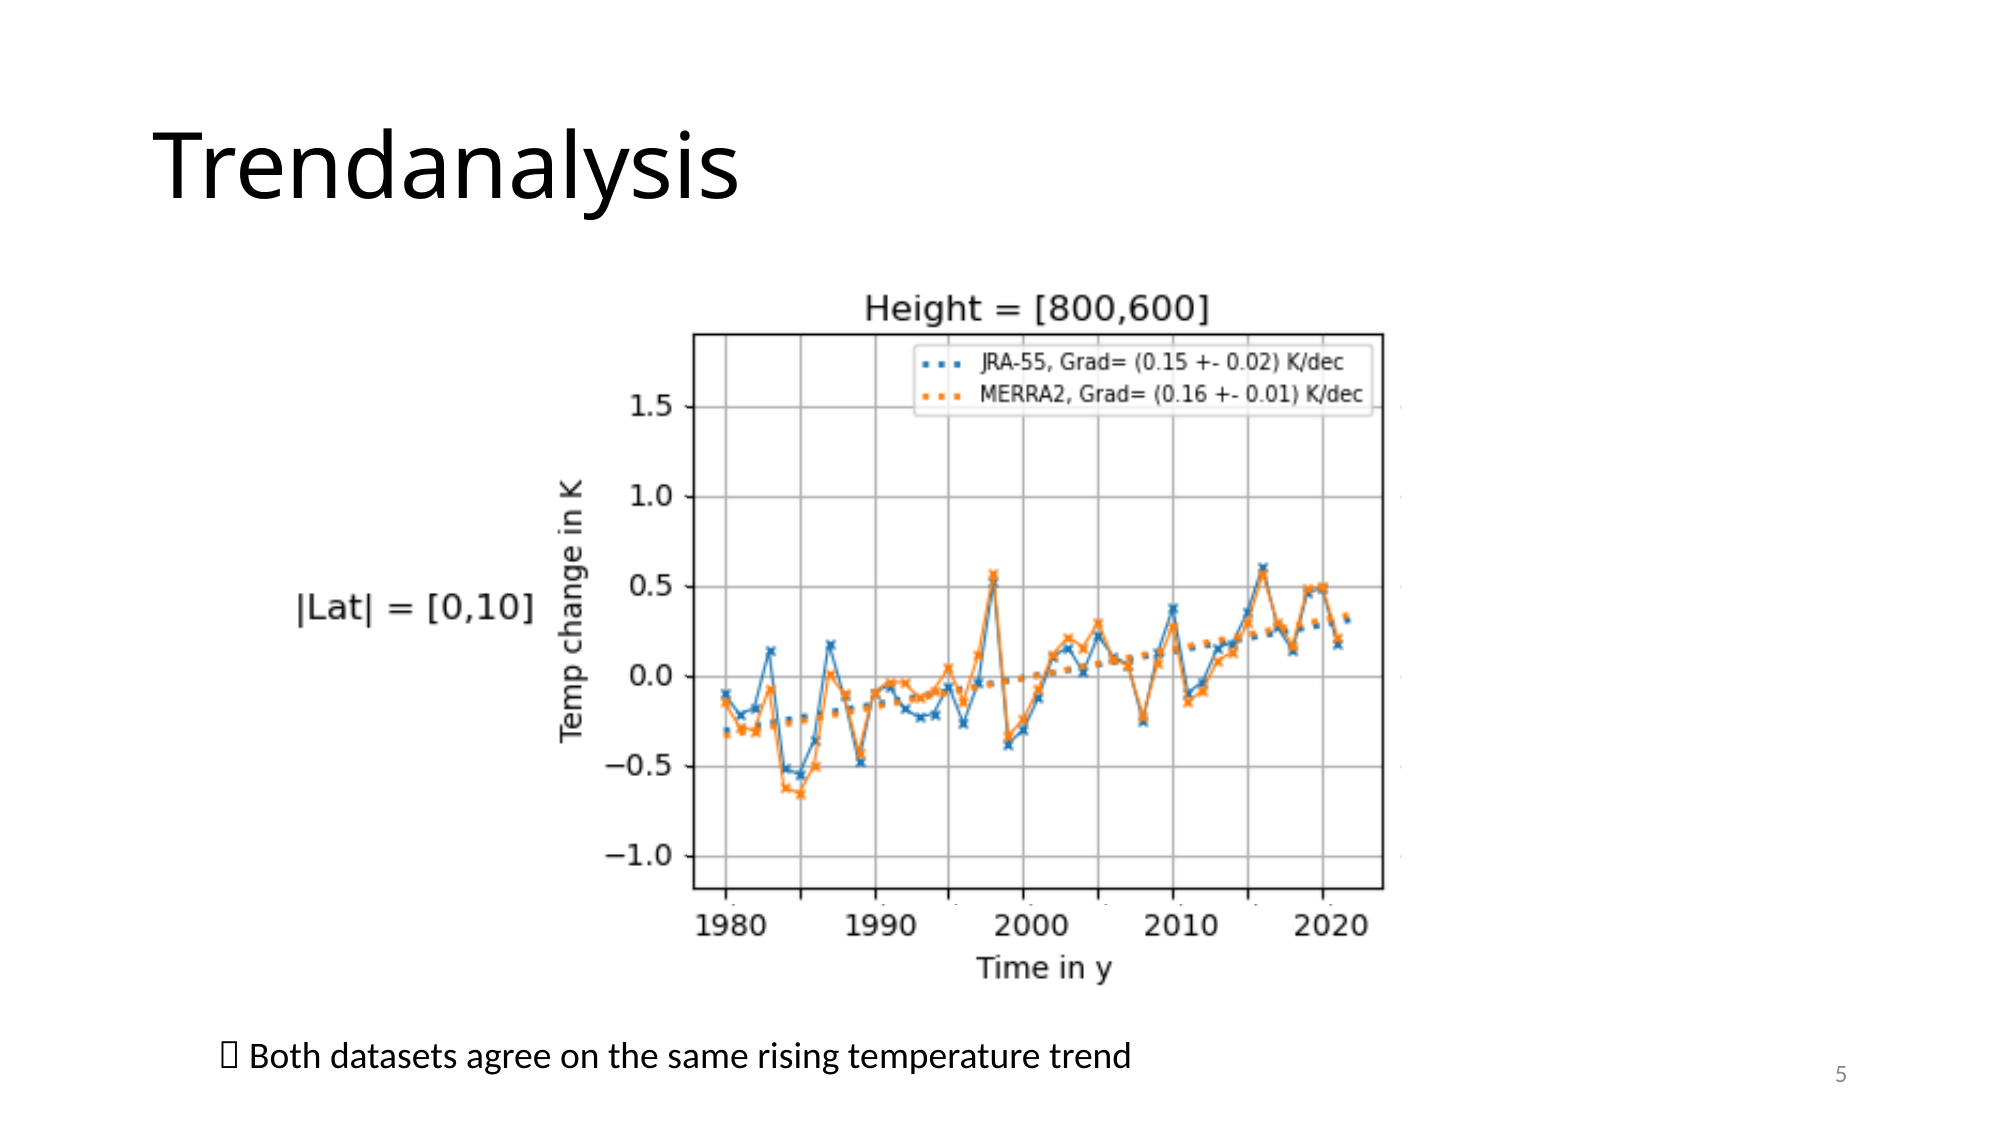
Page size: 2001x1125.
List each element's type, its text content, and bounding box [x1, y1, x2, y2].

slide_number 5 [1412, 1042, 1863, 1103]
title Trendanalysis [137, 59, 1863, 278]
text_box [165, 277, 1408, 1125]
